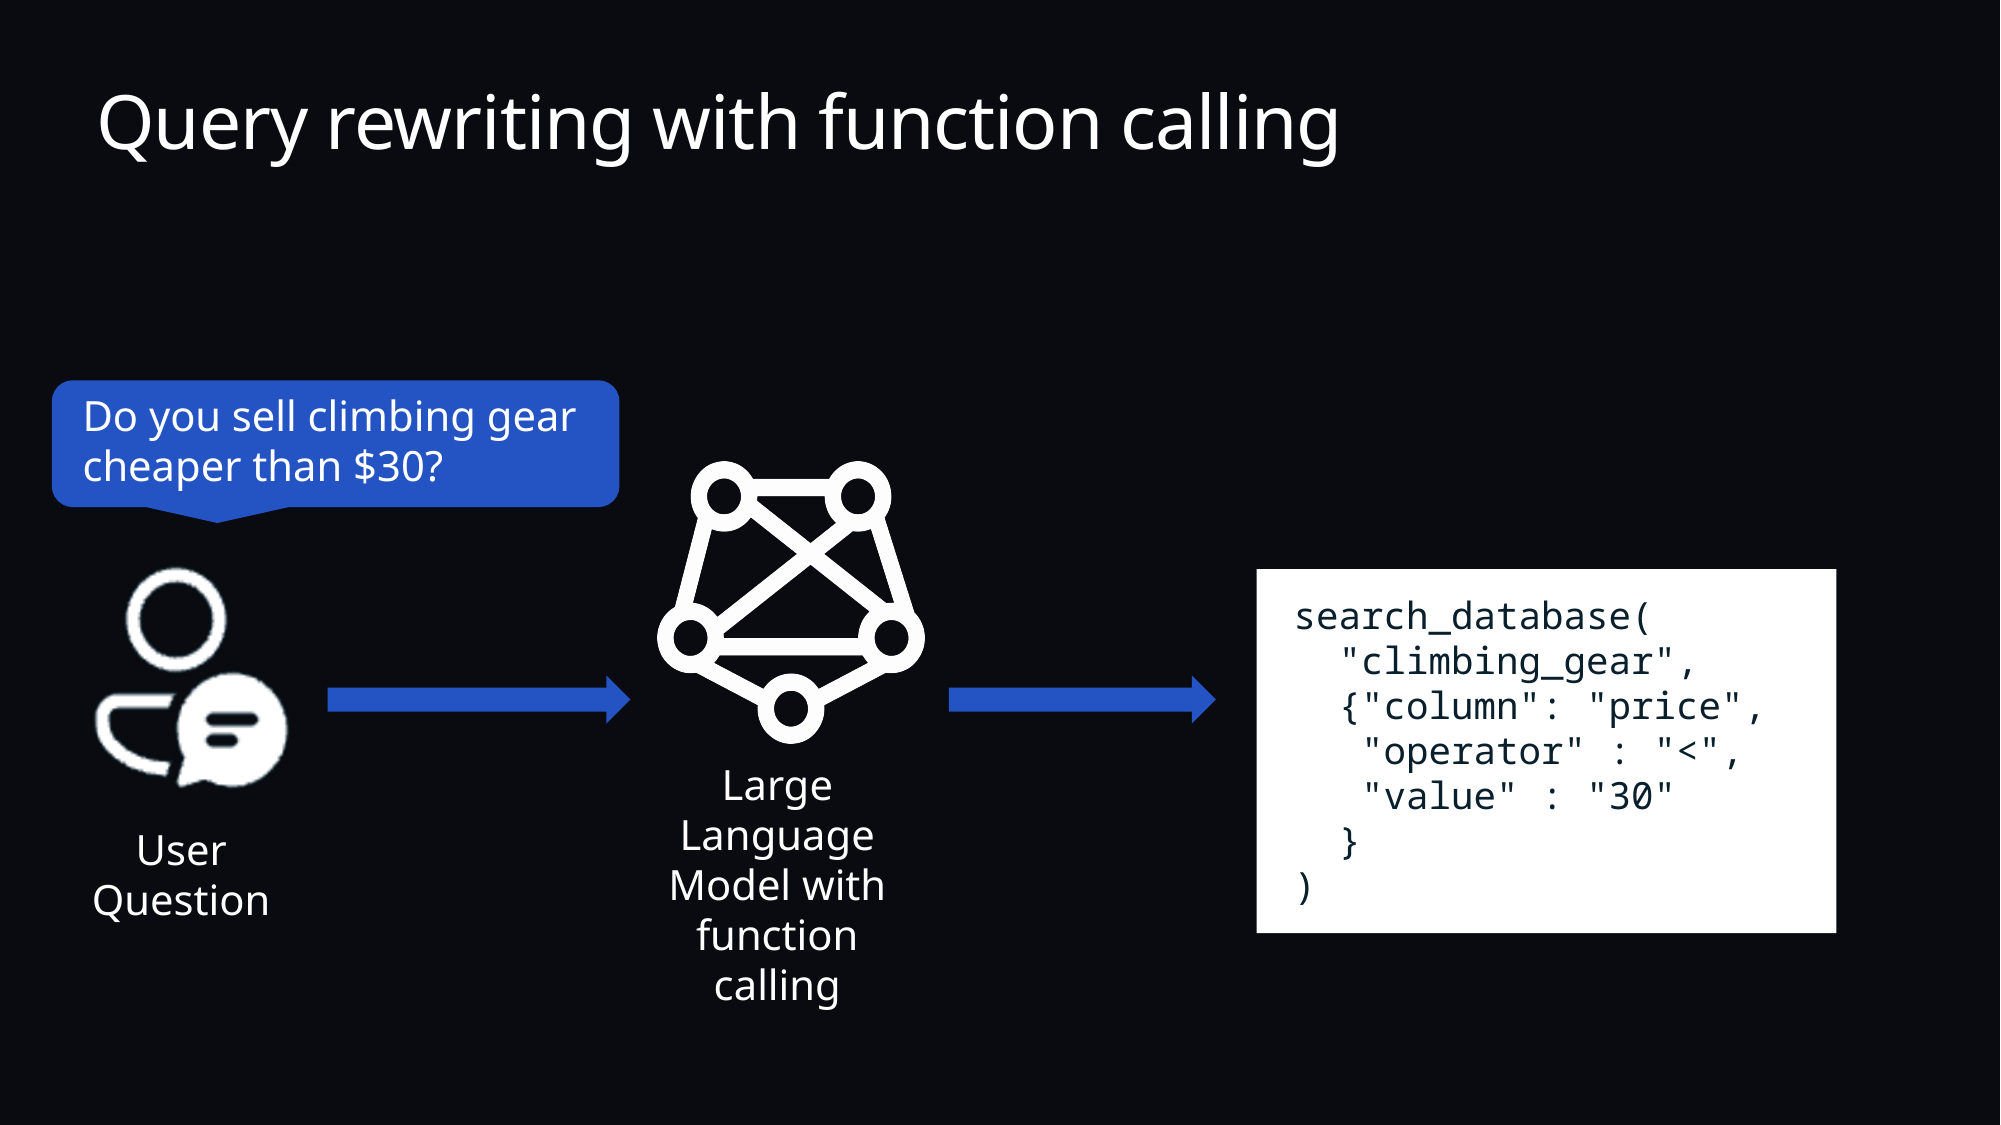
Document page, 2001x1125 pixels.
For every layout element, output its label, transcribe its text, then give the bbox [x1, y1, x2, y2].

text_box [620, 688, 631, 712]
text_box search_database( "climbing_gear", {"column": "price", "operator" : "<", "value" : "30" } ) [1278, 584, 1814, 915]
picture [657, 460, 925, 744]
text_box Large Language Model with function calling [630, 751, 925, 879]
text_box [1256, 568, 1837, 934]
title Query rewriting with function calling [96, 75, 1904, 166]
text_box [12, 379, 620, 982]
text_box [948, 674, 1217, 725]
